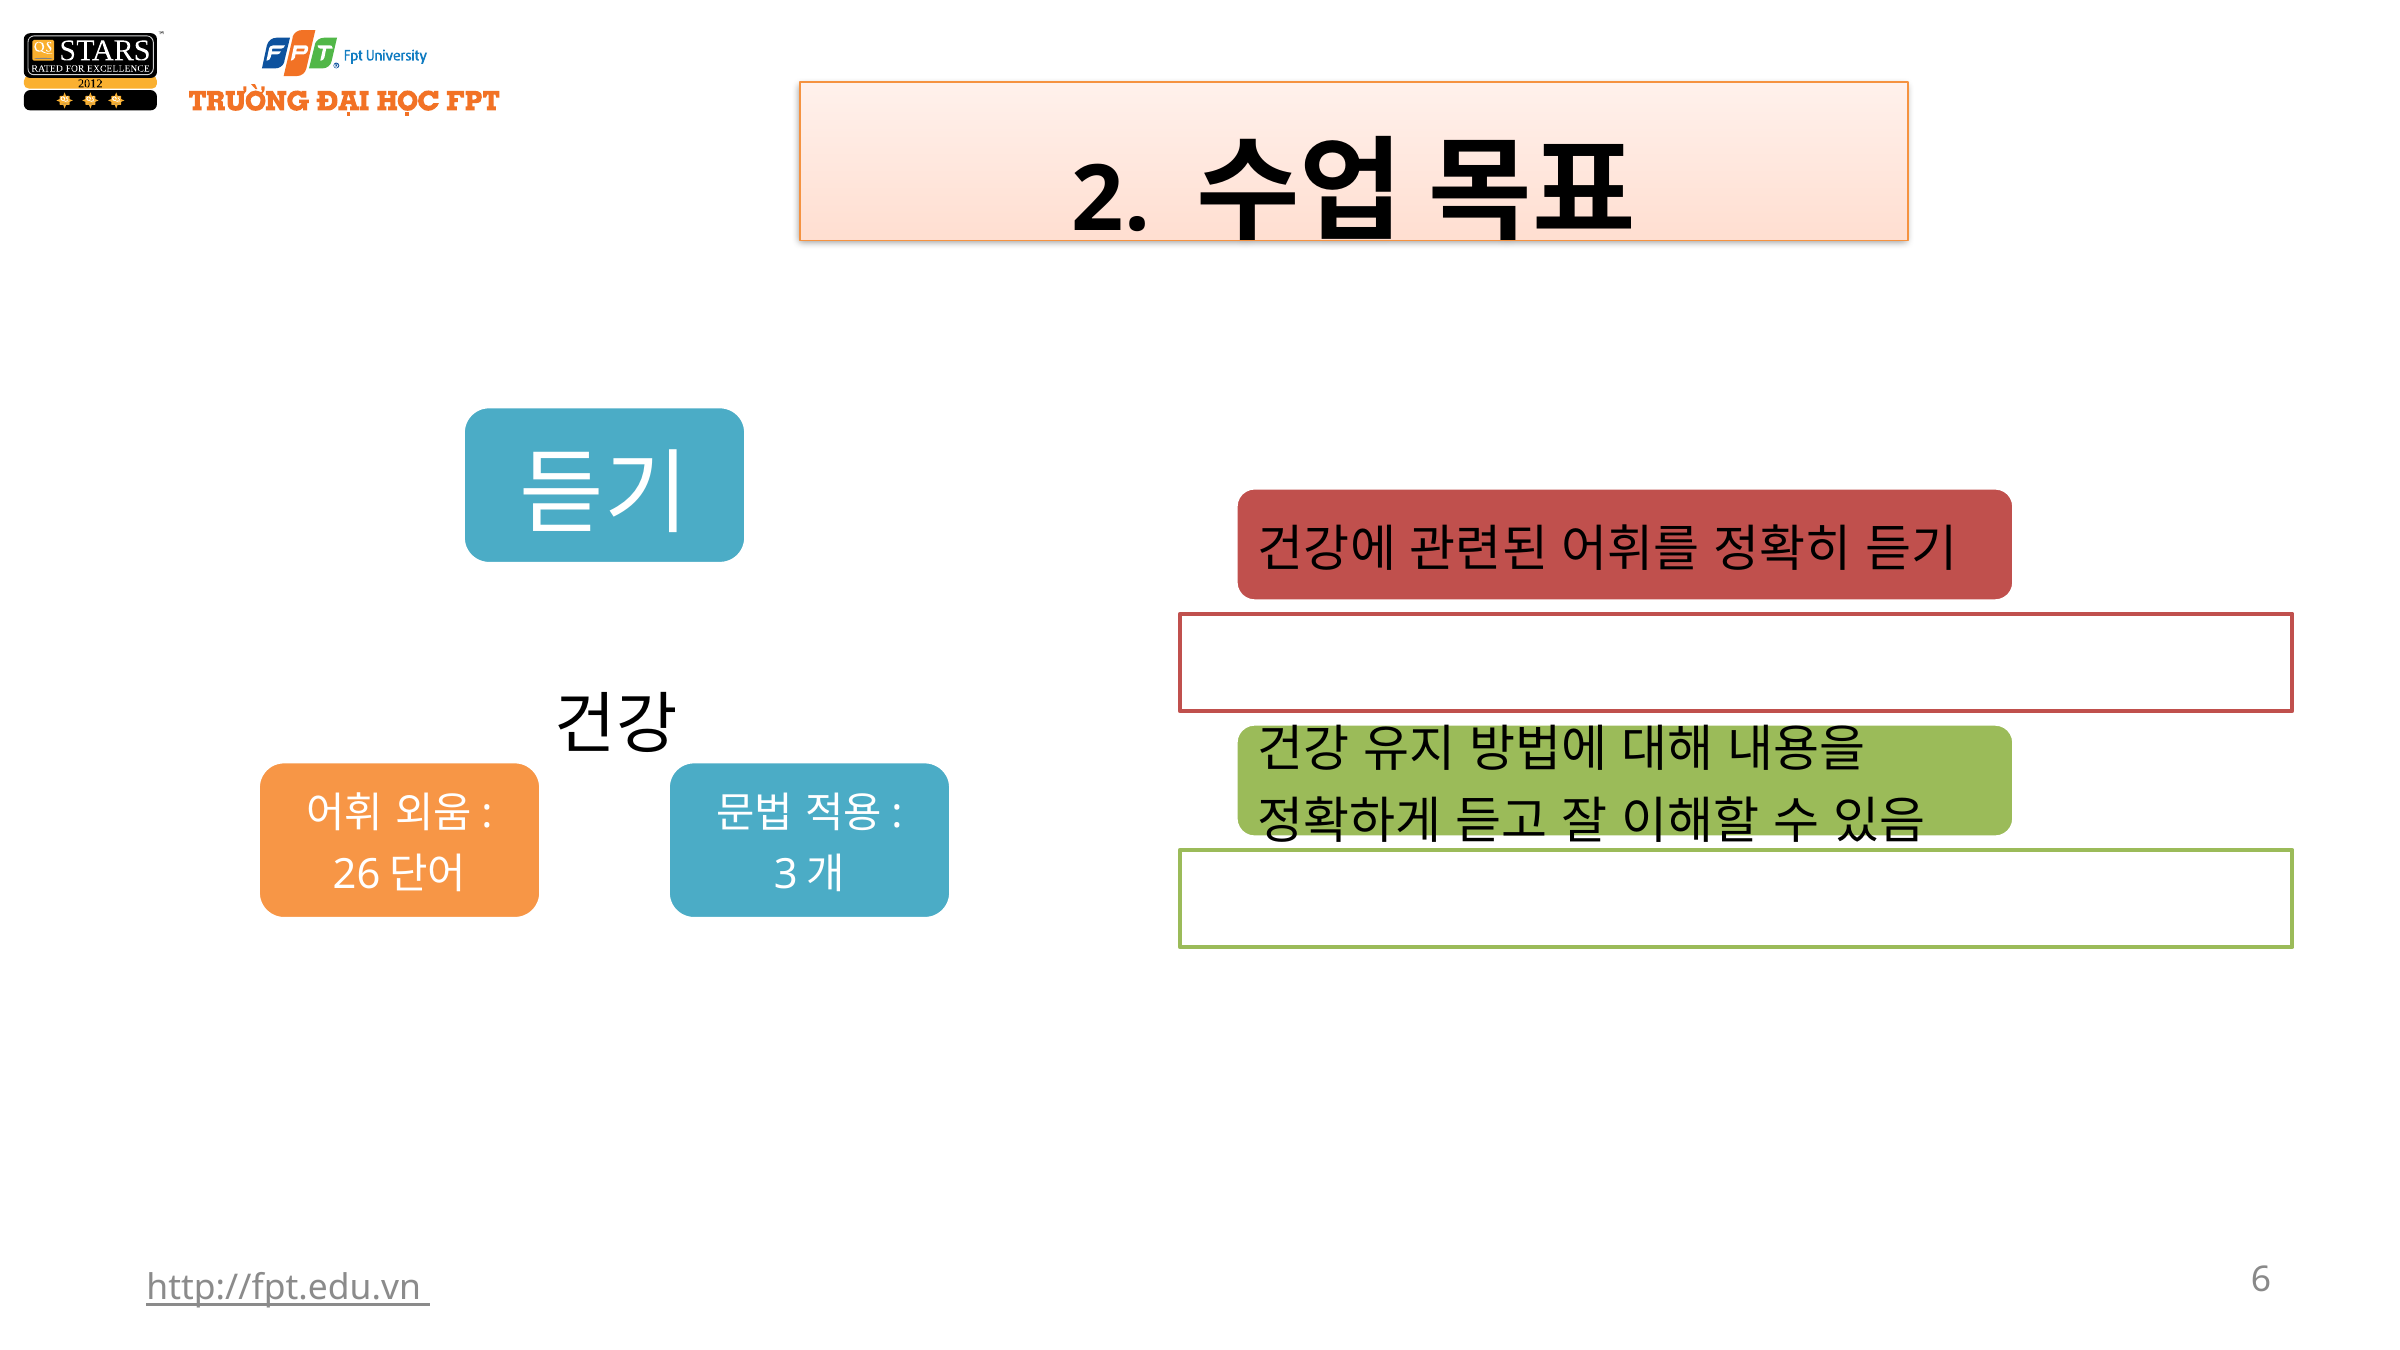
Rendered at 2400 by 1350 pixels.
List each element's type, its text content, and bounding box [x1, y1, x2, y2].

footer http://fpt.edu.vn [125, 1250, 885, 1322]
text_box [37, 406, 1172, 1038]
slide_number 6 [2175, 1250, 2293, 1312]
text_box 2. 수업 목표 [799, 81, 1909, 241]
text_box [1179, 474, 2293, 948]
